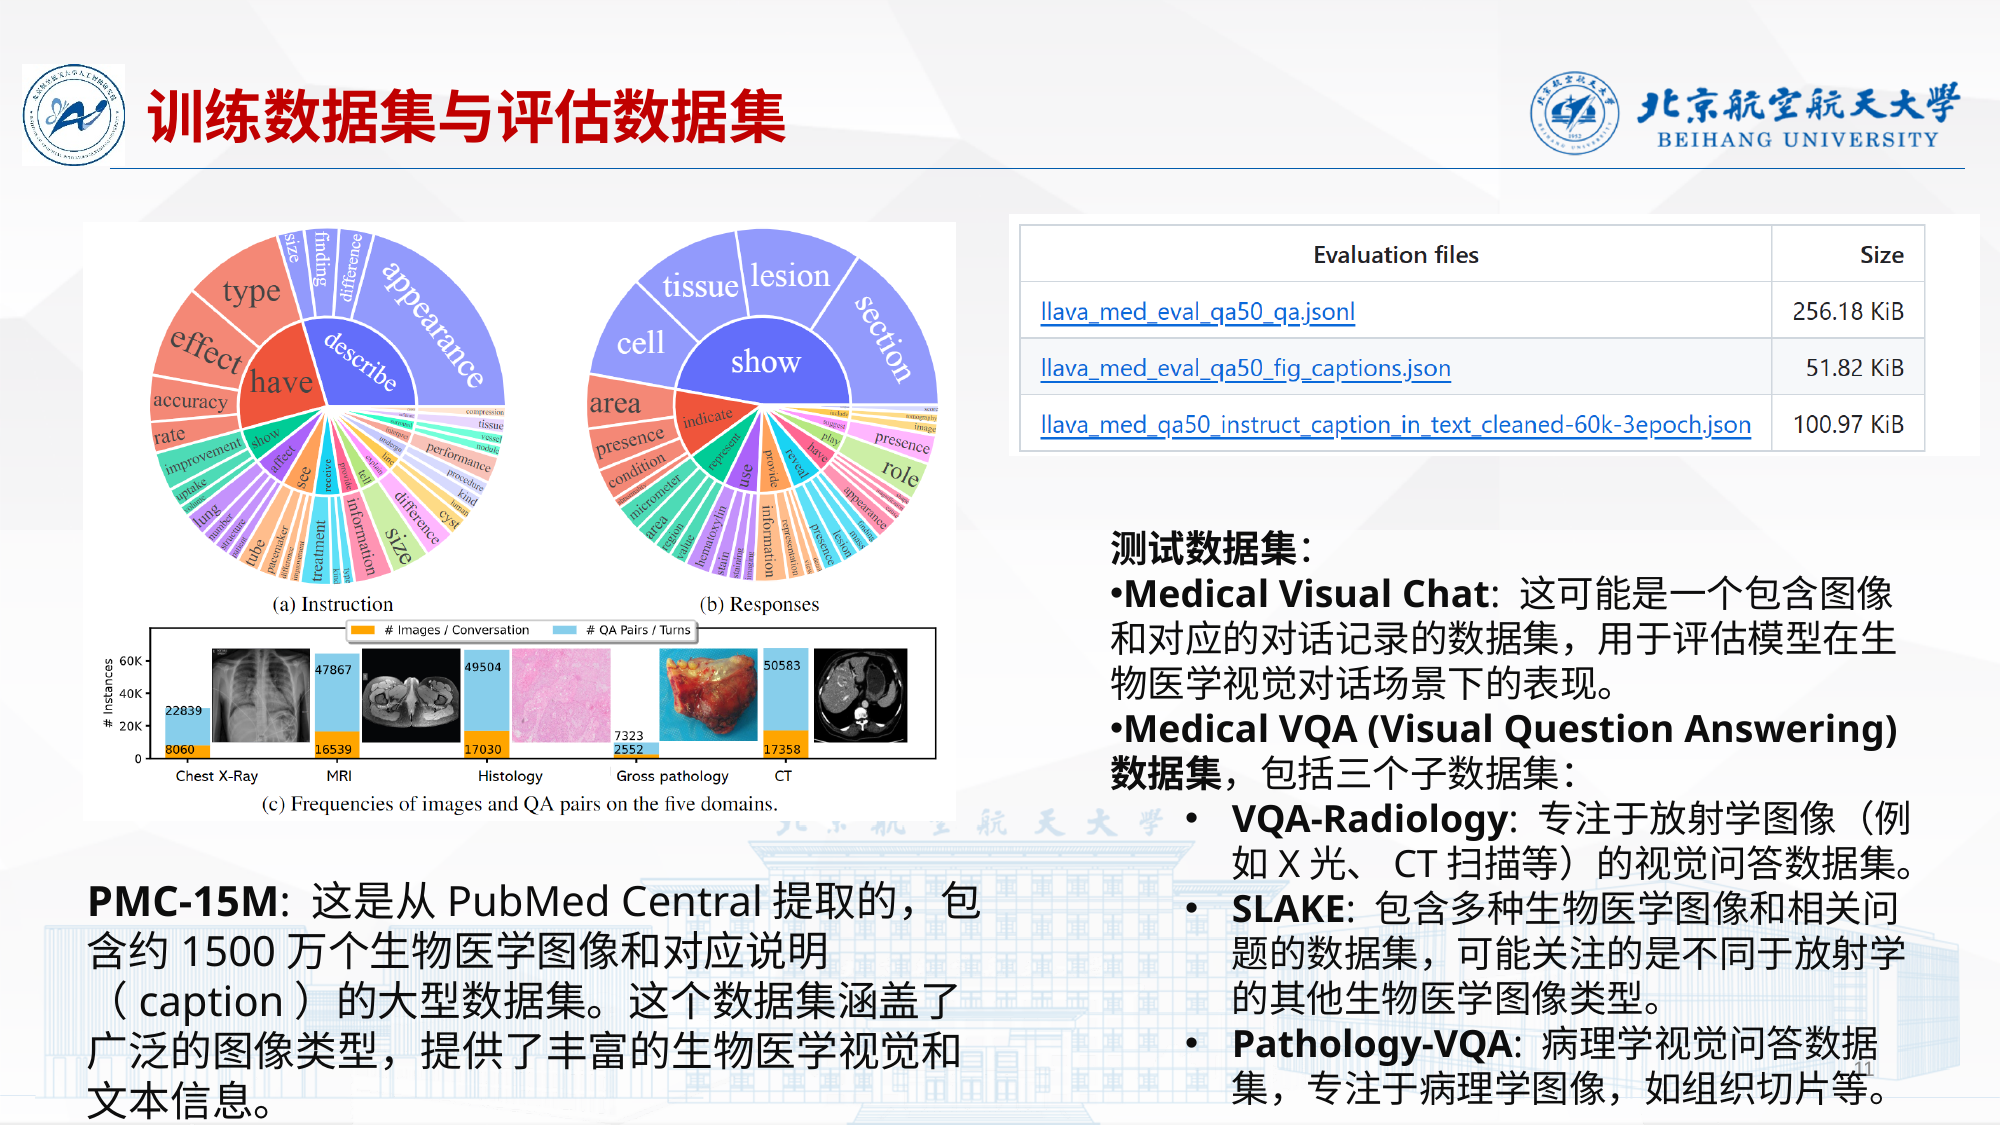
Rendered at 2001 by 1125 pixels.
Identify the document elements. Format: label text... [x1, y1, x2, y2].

text_box PMC-15M: 这是从PubMed Central提取的，包含约1500万个生物医学图像和对应说明（caption）的大型数据集。这个数据集涵盖了广泛的图像类型，提供了丰富的生物医学视觉和文本信息。 [72, 867, 999, 1125]
picture [0, 0, 2000, 821]
list 训练数据集与评估数据集 [131, 81, 984, 164]
text_box 测试数据集： Medical Visual Chat: 这可能是一个包含图像和对应的对话记录的数据集，用于评估模型在生物医学视觉对话场景下的表现。 Medical VQA (Visual Question Answering) 数据集，包括三个子数据集： VQA-Radiology: 专注于放射学图像（例如X光、CT扫描等）的视觉问答数据集。 SLAKE: 包含多种生物医学图像和相关问题的数据集，可能关注的是不同于放射学的其他生物医学图像类型。 Pathology-VQA: 病理学视觉问答数据集，专注于病理学图像，如组织切片等。 [1095, 517, 1928, 1118]
